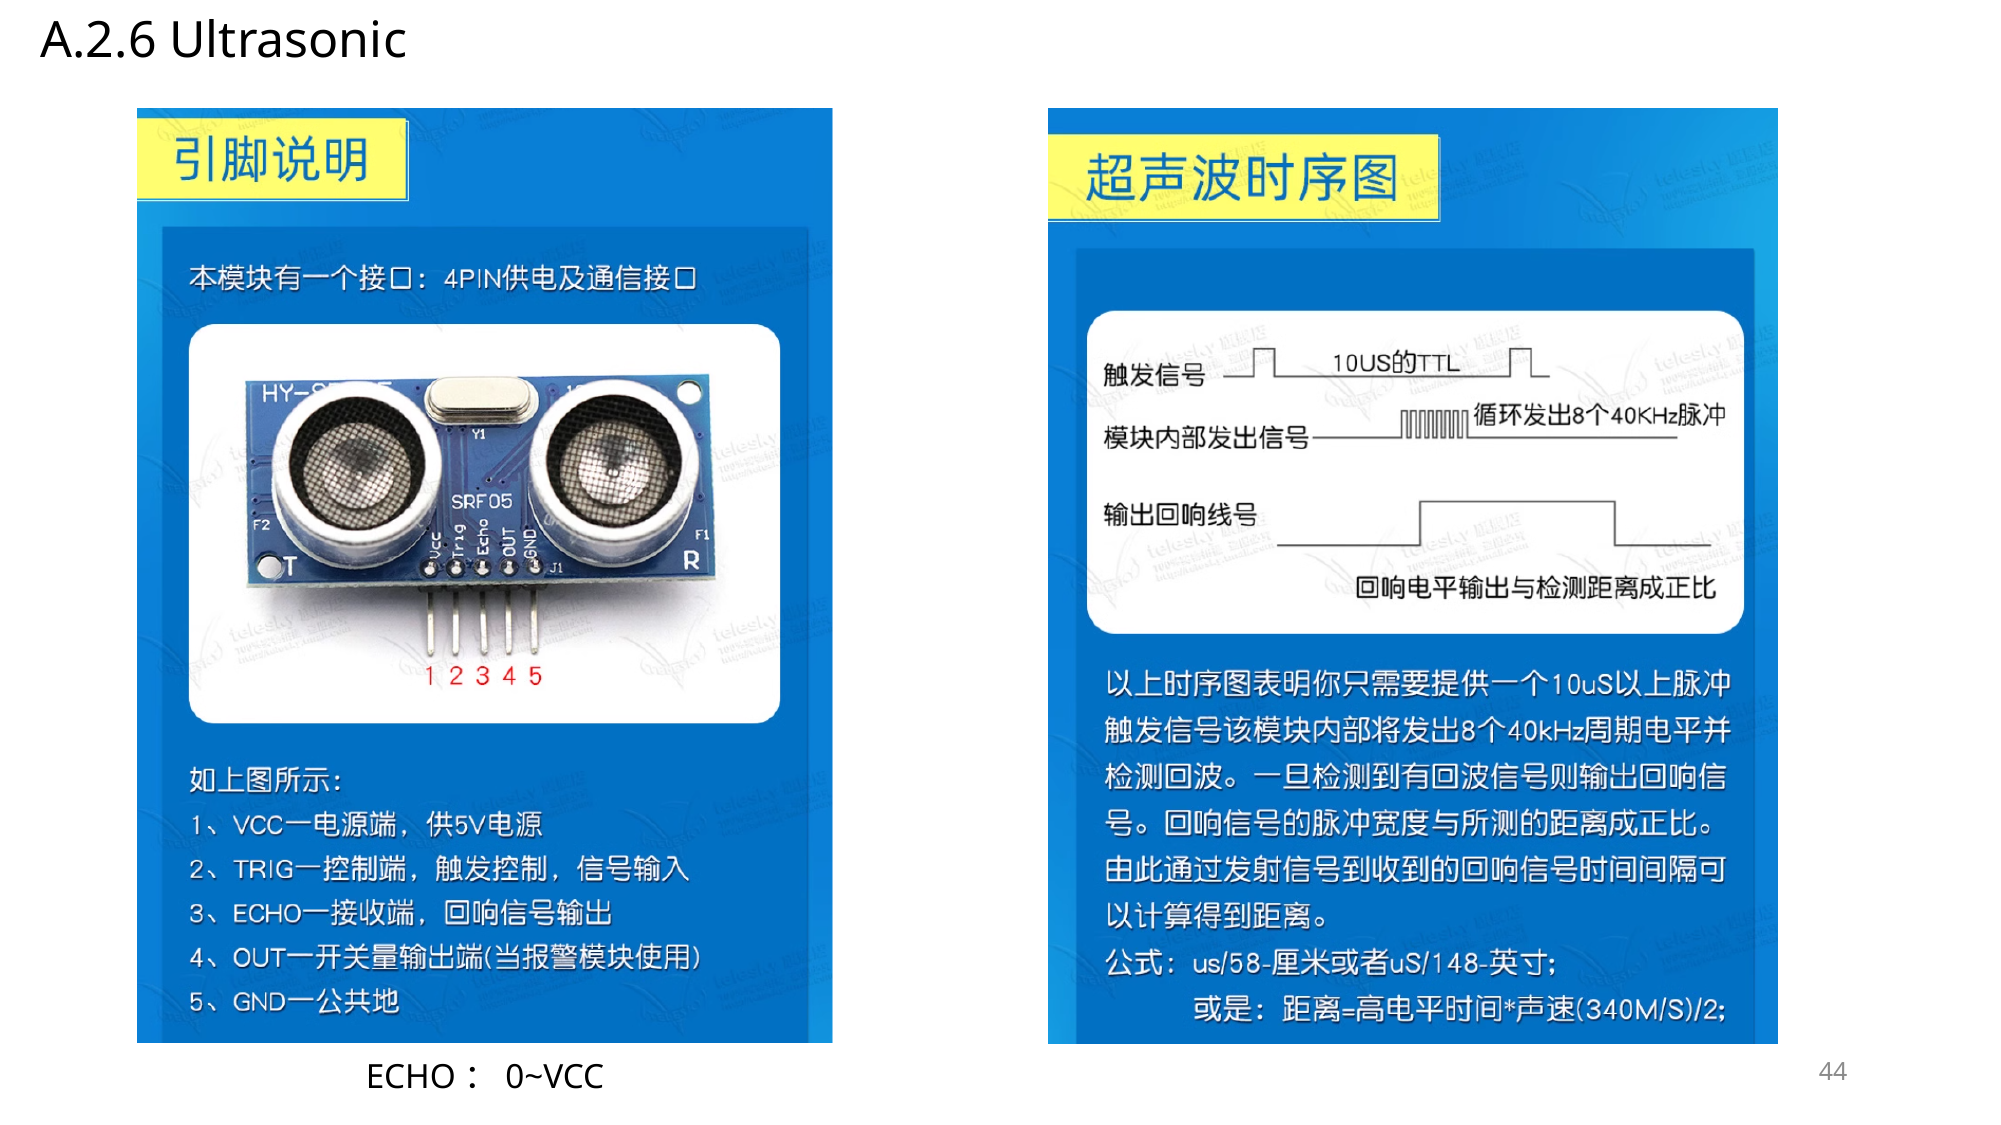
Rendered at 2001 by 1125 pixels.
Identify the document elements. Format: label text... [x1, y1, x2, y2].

text_box A.2.6 Ultrasonic [0, 0, 1244, 75]
picture [137, 108, 833, 1043]
text_box ECHO：0~VCC [312, 1047, 658, 1103]
slide_number 44 [1412, 1042, 1863, 1103]
picture [1047, 108, 1778, 1044]
